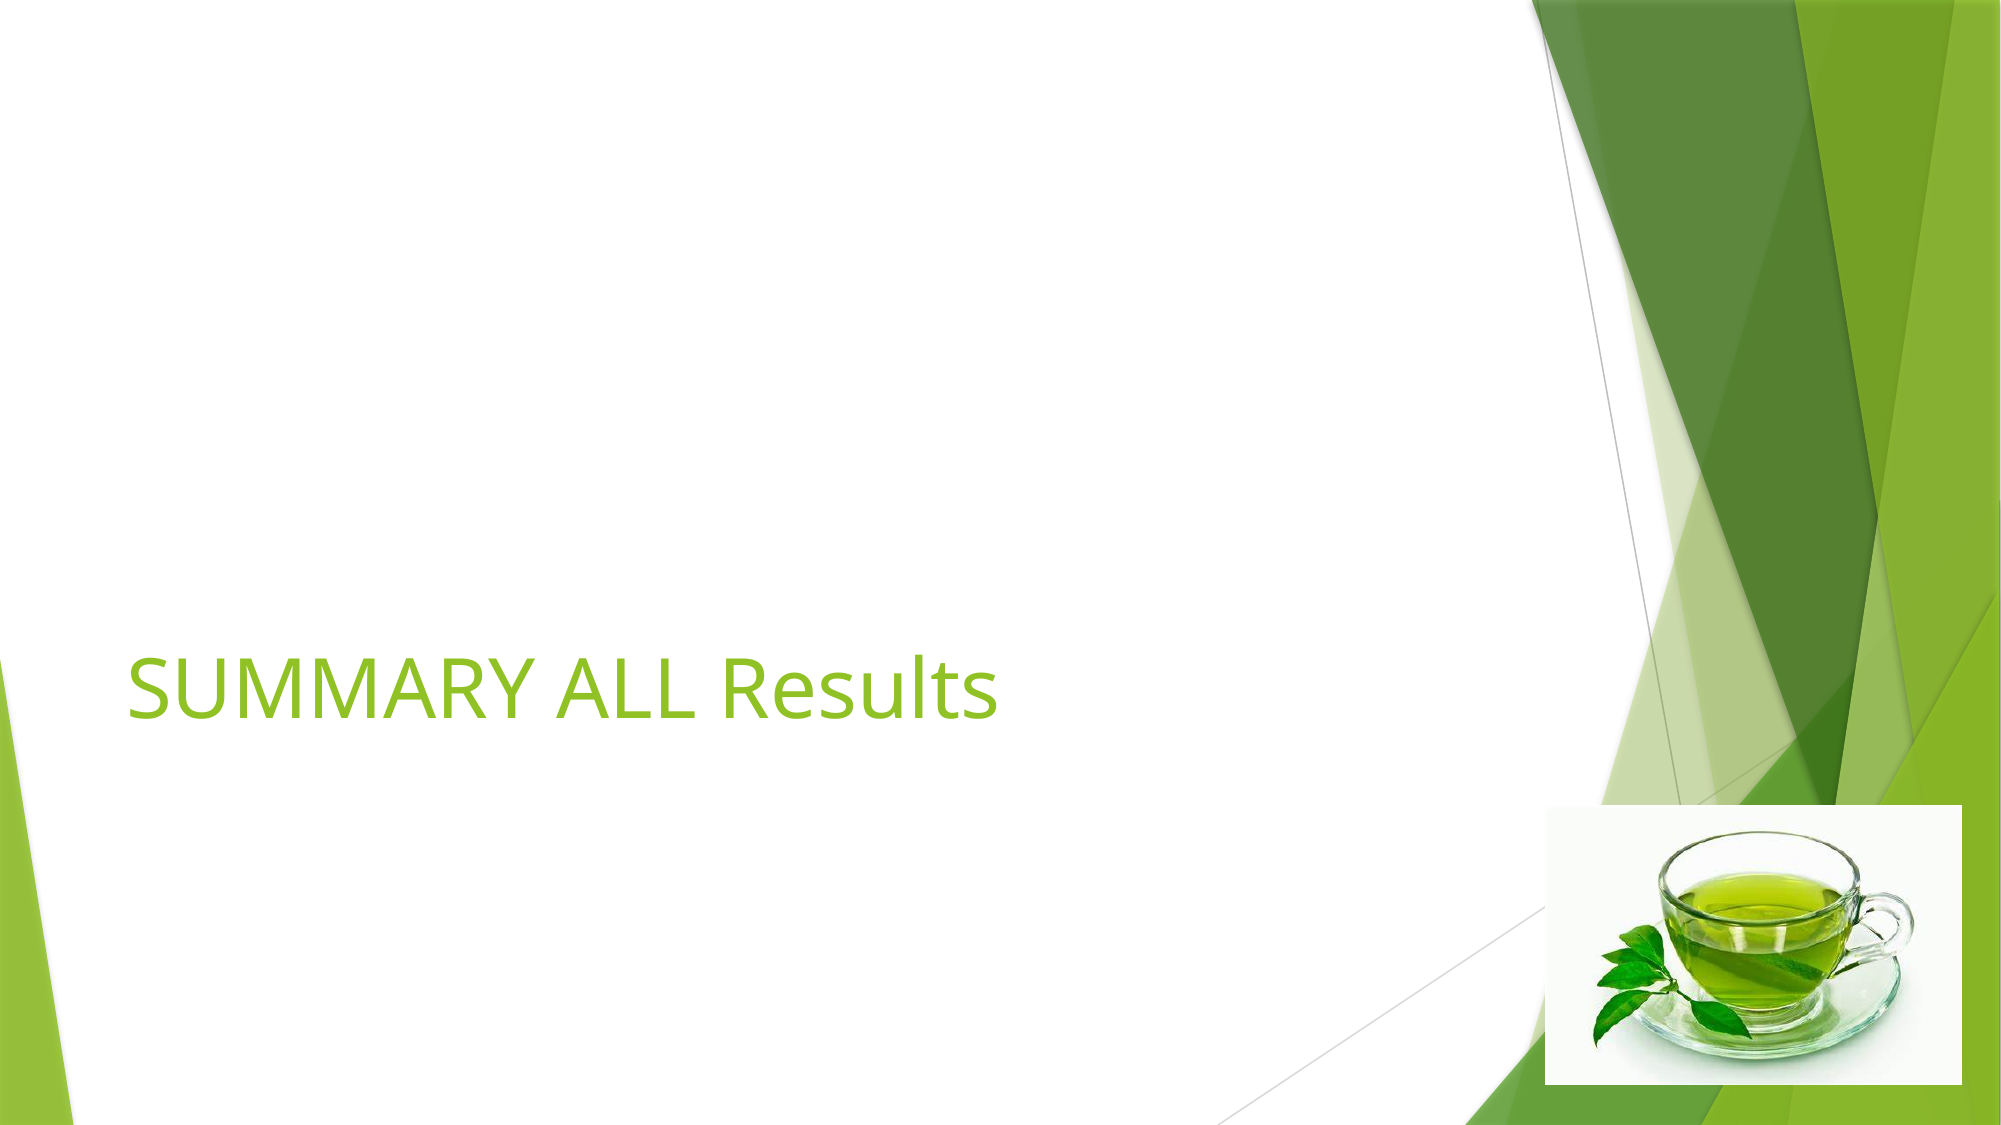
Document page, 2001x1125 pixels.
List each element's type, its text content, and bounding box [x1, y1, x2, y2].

title SUMMARY ALL Results [111, 443, 1522, 743]
picture [1544, 805, 1963, 1086]
